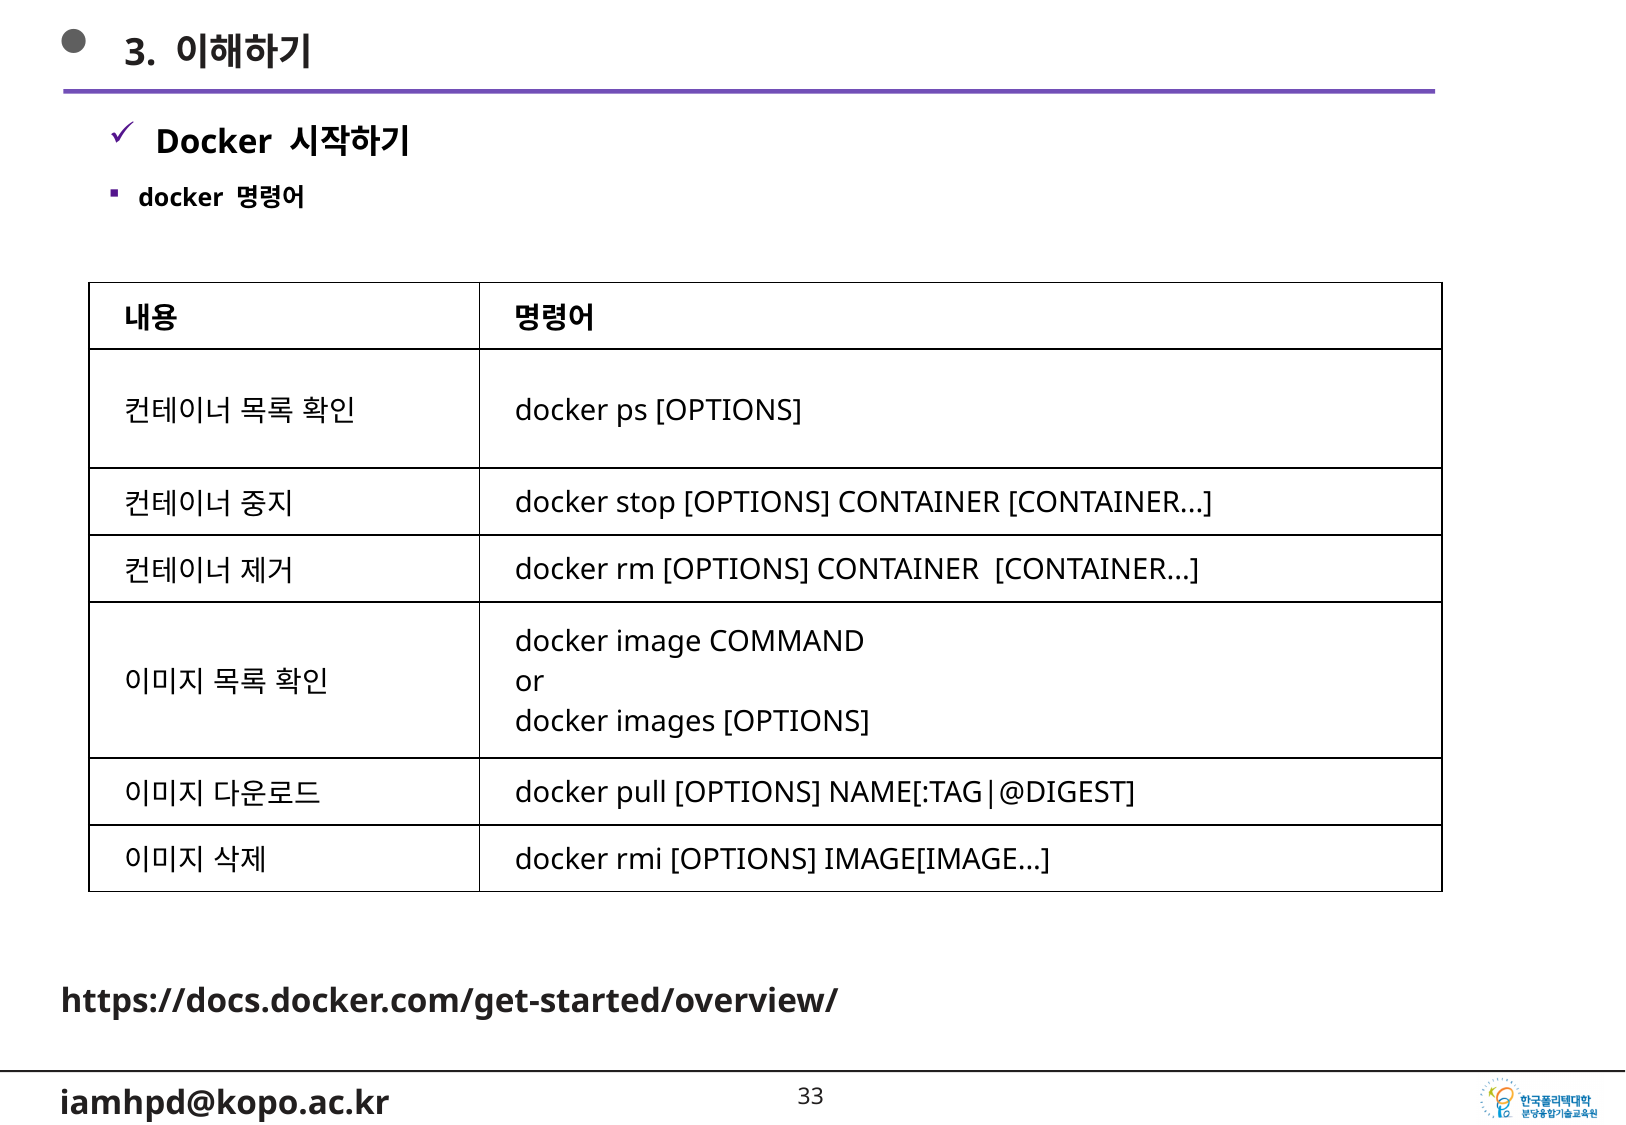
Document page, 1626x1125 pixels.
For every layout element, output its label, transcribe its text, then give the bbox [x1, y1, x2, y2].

table_cell 이미지 다운로드 [90, 759, 479, 824]
table_cell docker image COMMAND or docker images [OPTIONS] [480, 603, 1441, 757]
table_cell docker rm [OPTIONS] CONTAINER [CONTAINER...] [480, 536, 1441, 601]
table_header 내용 [90, 283, 479, 348]
table_cell docker rmi [OPTIONS] IMAGE[IMAGE...] [480, 826, 1441, 891]
table_cell docker stop [OPTIONS] CONTAINER [CONTAINER...] [480, 469, 1441, 534]
text_box Docker 시작하기 docker 명령어 [87, 97, 1412, 282]
table_cell 컨테이너 중지 [90, 469, 479, 534]
text_box https://docs.docker.com/get-started/overview/ [45, 972, 855, 1027]
picture [1476, 1073, 1604, 1125]
text_box [44, 0, 1604, 114]
table_cell 컨테이너 제거 [90, 536, 479, 601]
text_box 32 [765, 1072, 857, 1123]
table_cell 이미지 목록 확인 [90, 603, 479, 757]
table_header 명령어 [480, 283, 1441, 348]
text_box 3. 이해하기 [109, 20, 943, 93]
table_cell docker ps [OPTIONS] [480, 350, 1441, 467]
table_cell 컨테이너 목록 확인 [90, 350, 479, 467]
table_cell docker pull [OPTIONS] NAME[:TAG|@DIGEST] [480, 759, 1441, 824]
table_cell 이미지 삭제 [90, 826, 479, 891]
